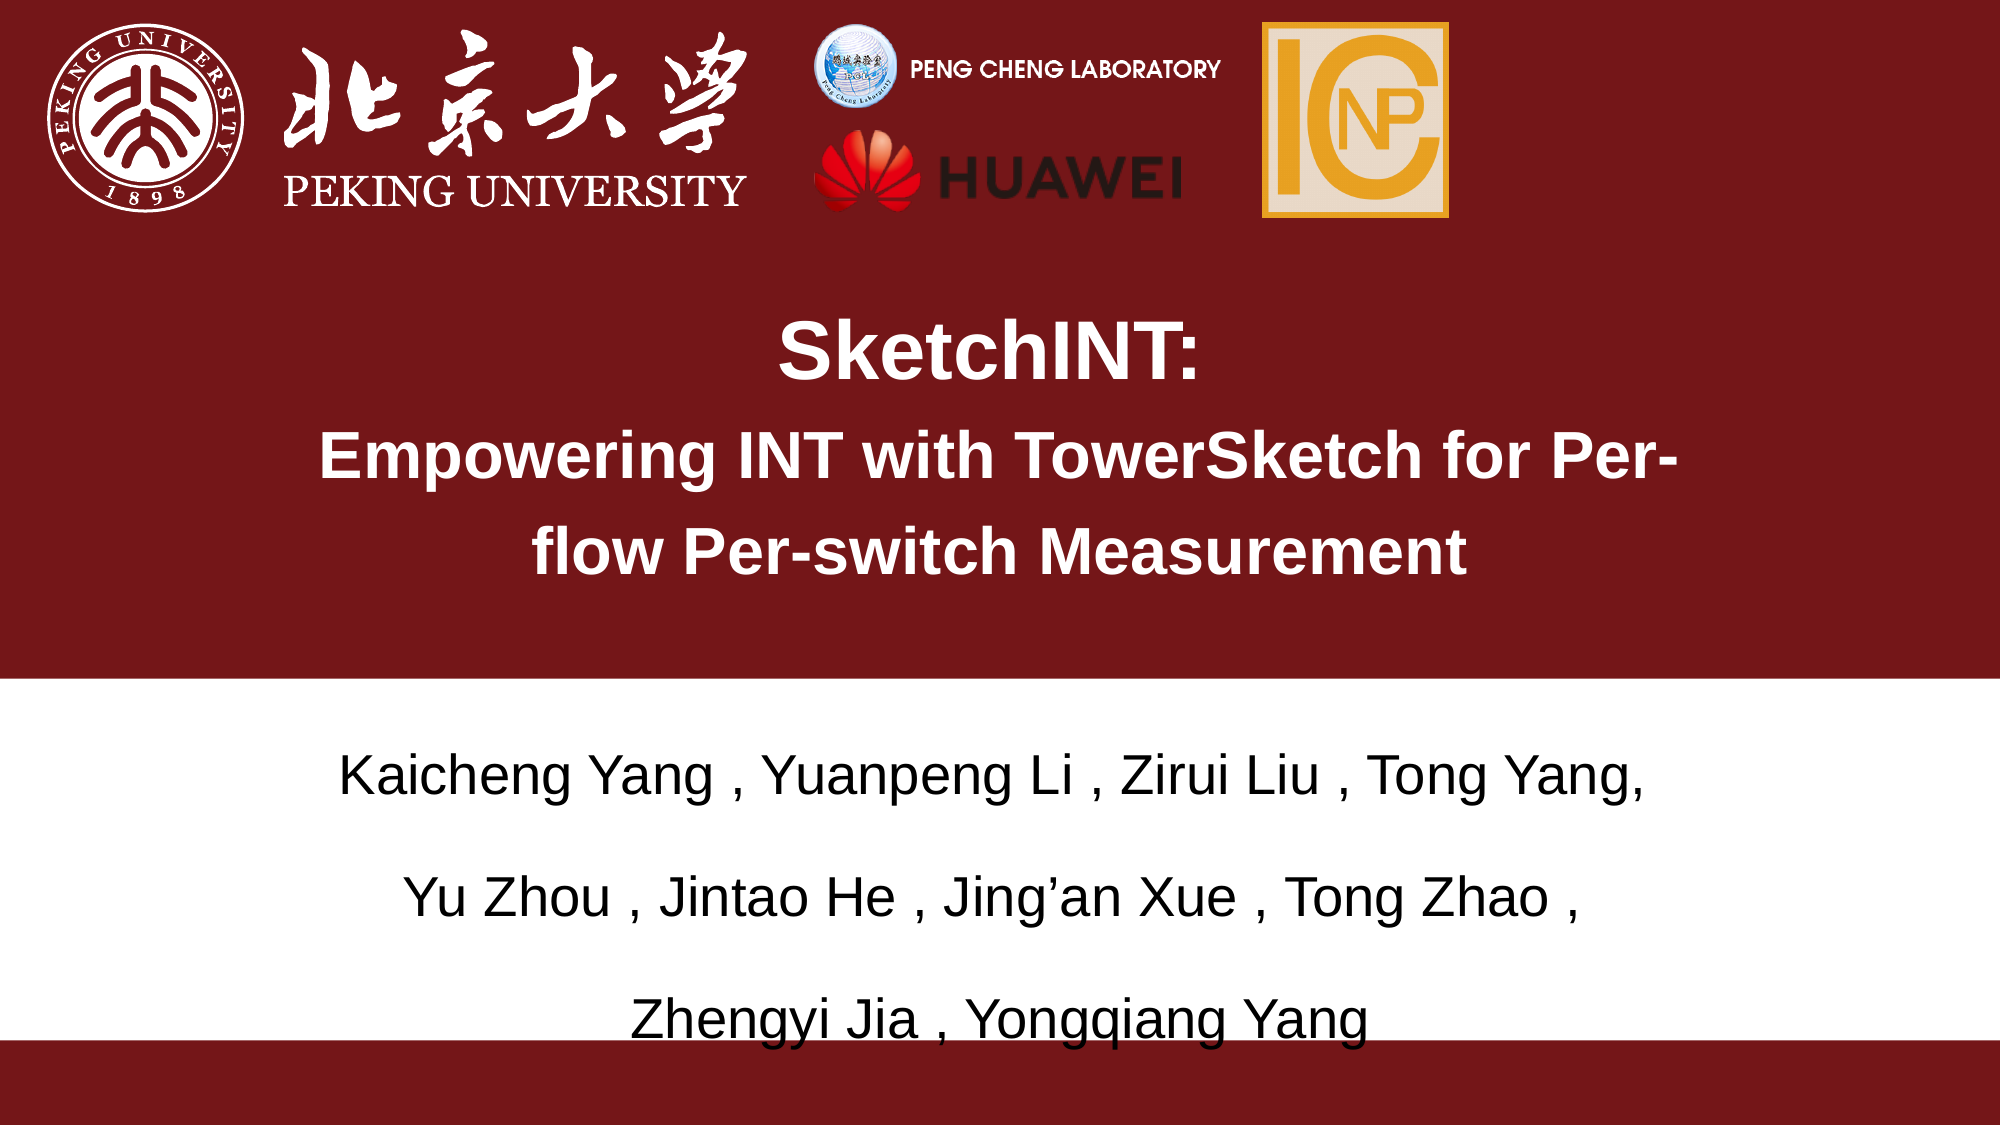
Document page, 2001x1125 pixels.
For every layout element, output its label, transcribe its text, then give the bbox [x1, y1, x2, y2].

picture [813, 129, 1181, 213]
picture [814, 24, 1221, 108]
title SketchINT: Empowering INT with TowerSketch for Per-flow Per-switch Measurement [249, 277, 1750, 596]
text_box [0, 0, 2000, 680]
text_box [47, 23, 749, 213]
picture [1262, 22, 1449, 218]
subtitle Kaicheng Yang , Yuanpeng Li , Zirui Liu , Tong Yang, Yu Zhou , Jintao He , Jing’an Xue , Tong Zhao , Zhengyi Jia , Yongqiang Yang [249, 697, 1750, 969]
